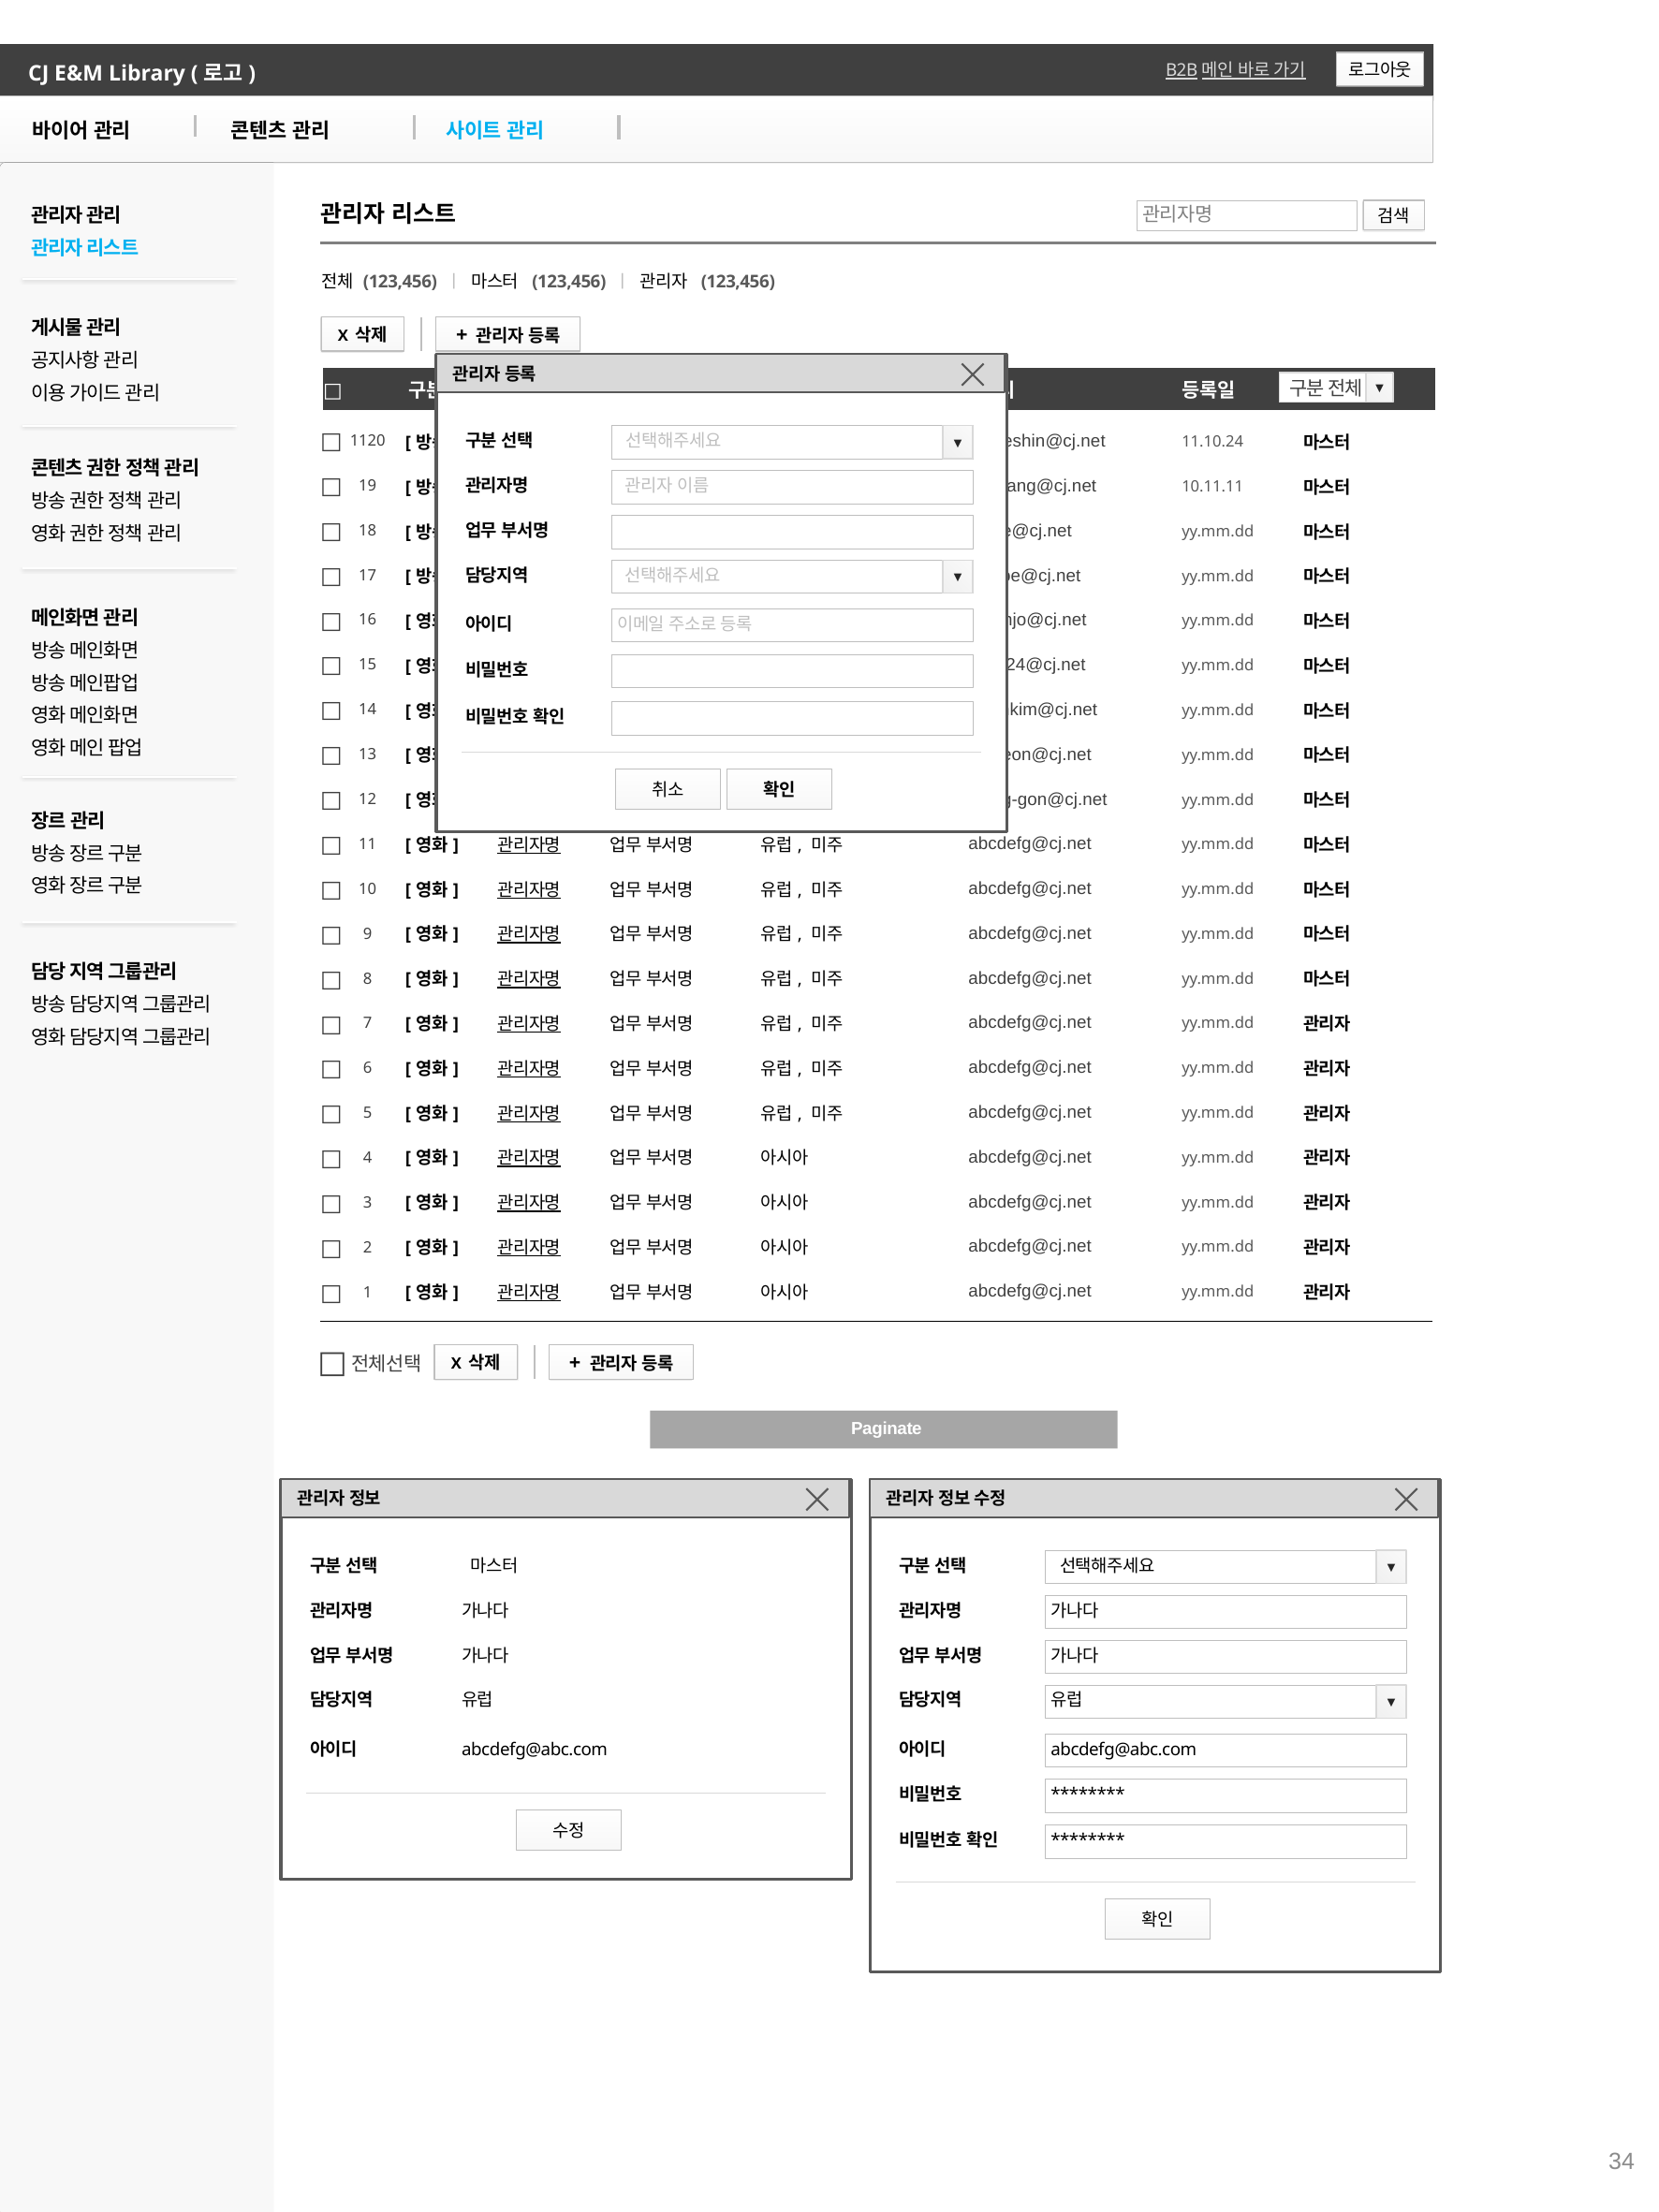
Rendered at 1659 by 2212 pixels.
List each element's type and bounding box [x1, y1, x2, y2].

table_header [1008, 368, 1435, 410]
slide_number [1526, 2133, 1658, 2187]
text_box [648, 1409, 1120, 1450]
table_cell [320, 462, 393, 1314]
table_header [323, 368, 434, 410]
text_box [280, 1478, 852, 1880]
text_box [303, 1334, 694, 1387]
table_header [405, 418, 434, 463]
text_box [1279, 372, 1394, 403]
text_box [0, 43, 1434, 2212]
table_header [320, 417, 393, 462]
table_header [1008, 418, 1413, 463]
text_box [435, 353, 1007, 832]
text_box [320, 316, 580, 352]
table_cell [405, 463, 1413, 1313]
text_box [869, 1478, 1441, 1973]
text_box [320, 198, 1436, 244]
text_box [322, 263, 923, 299]
